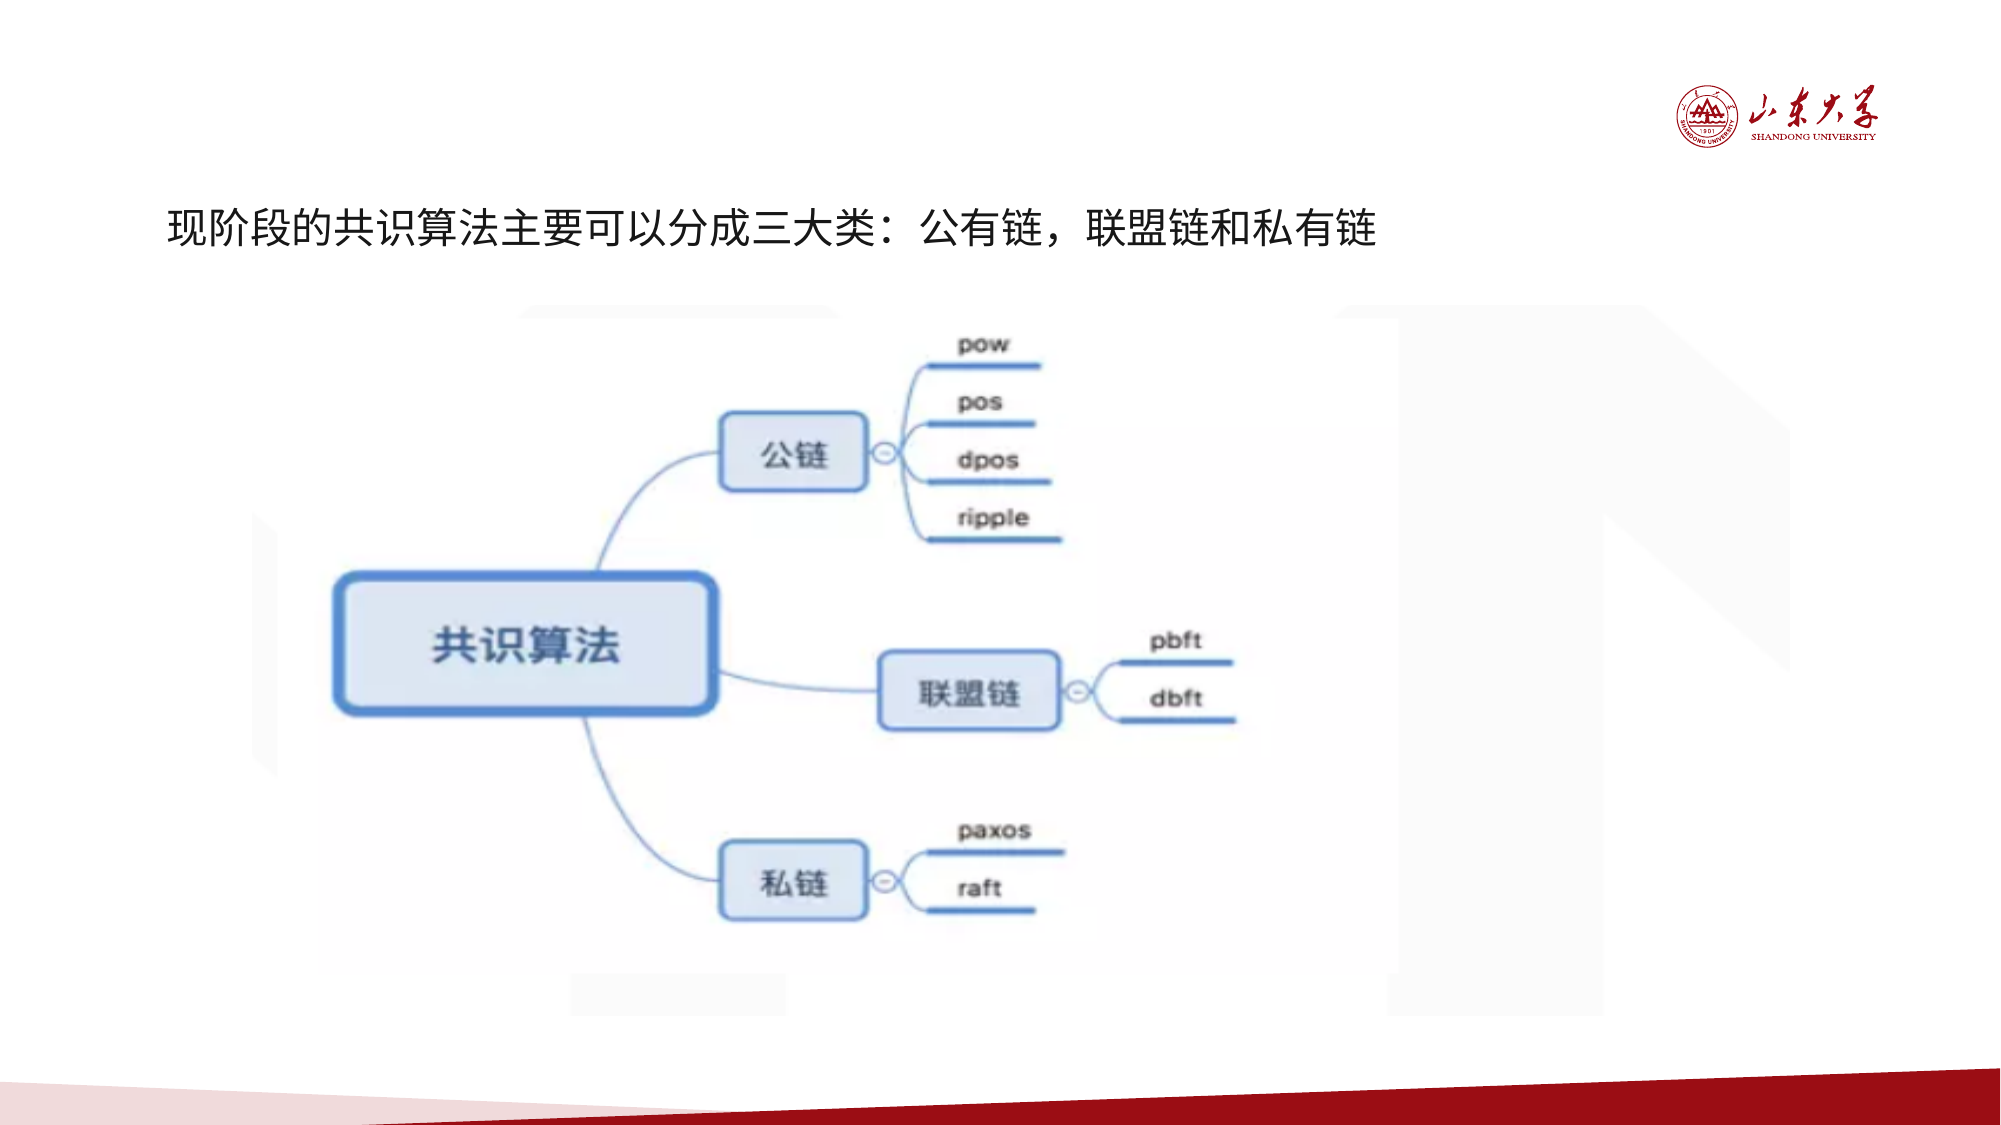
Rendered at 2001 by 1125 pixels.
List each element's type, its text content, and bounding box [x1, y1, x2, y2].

picture [252, 305, 1790, 1016]
text_box 现阶段的共识算法主要可以分成三大类：公有链，联盟链和私有链 [151, 169, 2000, 305]
